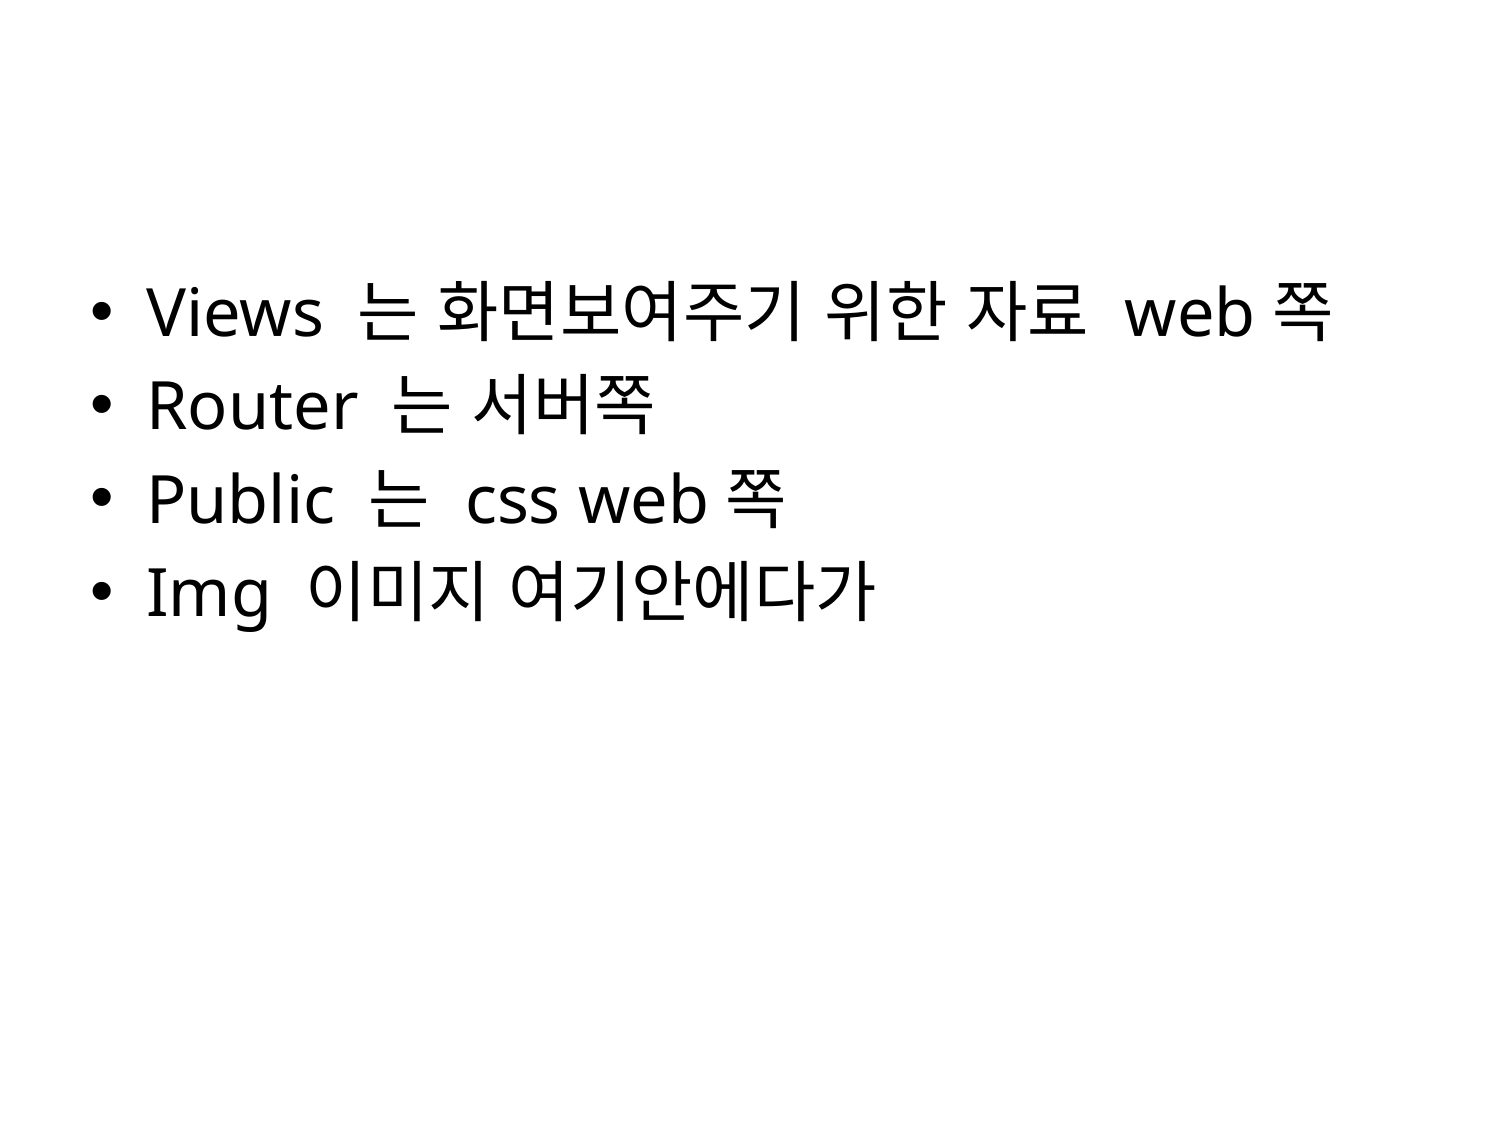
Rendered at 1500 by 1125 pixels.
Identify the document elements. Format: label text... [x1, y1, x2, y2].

list Views 는 화면보여주기 위한 자료 web쪽 Router 는 서버쪽 Public 는 css web쪽 Img 이미지 여기안에다가 [75, 262, 1425, 1005]
